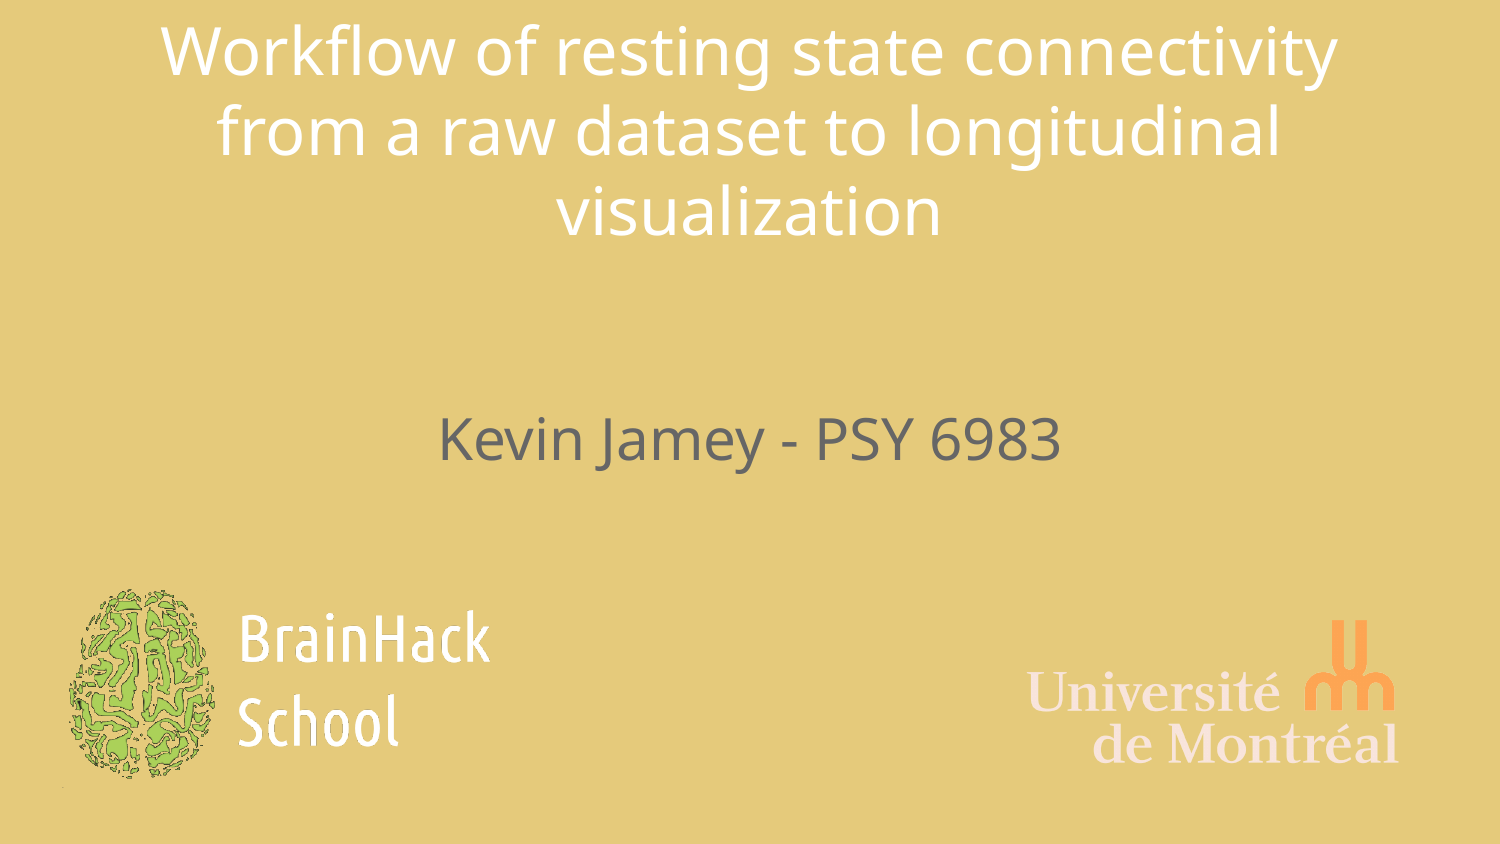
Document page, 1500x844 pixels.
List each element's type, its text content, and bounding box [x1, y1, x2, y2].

picture [62, 576, 588, 788]
picture [1018, 612, 1406, 771]
subtitle Kevin Jamey - PSY 6983 [0, 387, 1500, 518]
title Workflow of resting state connectivity from a raw dataset to longitudinal visualization [113, 97, 1387, 264]
